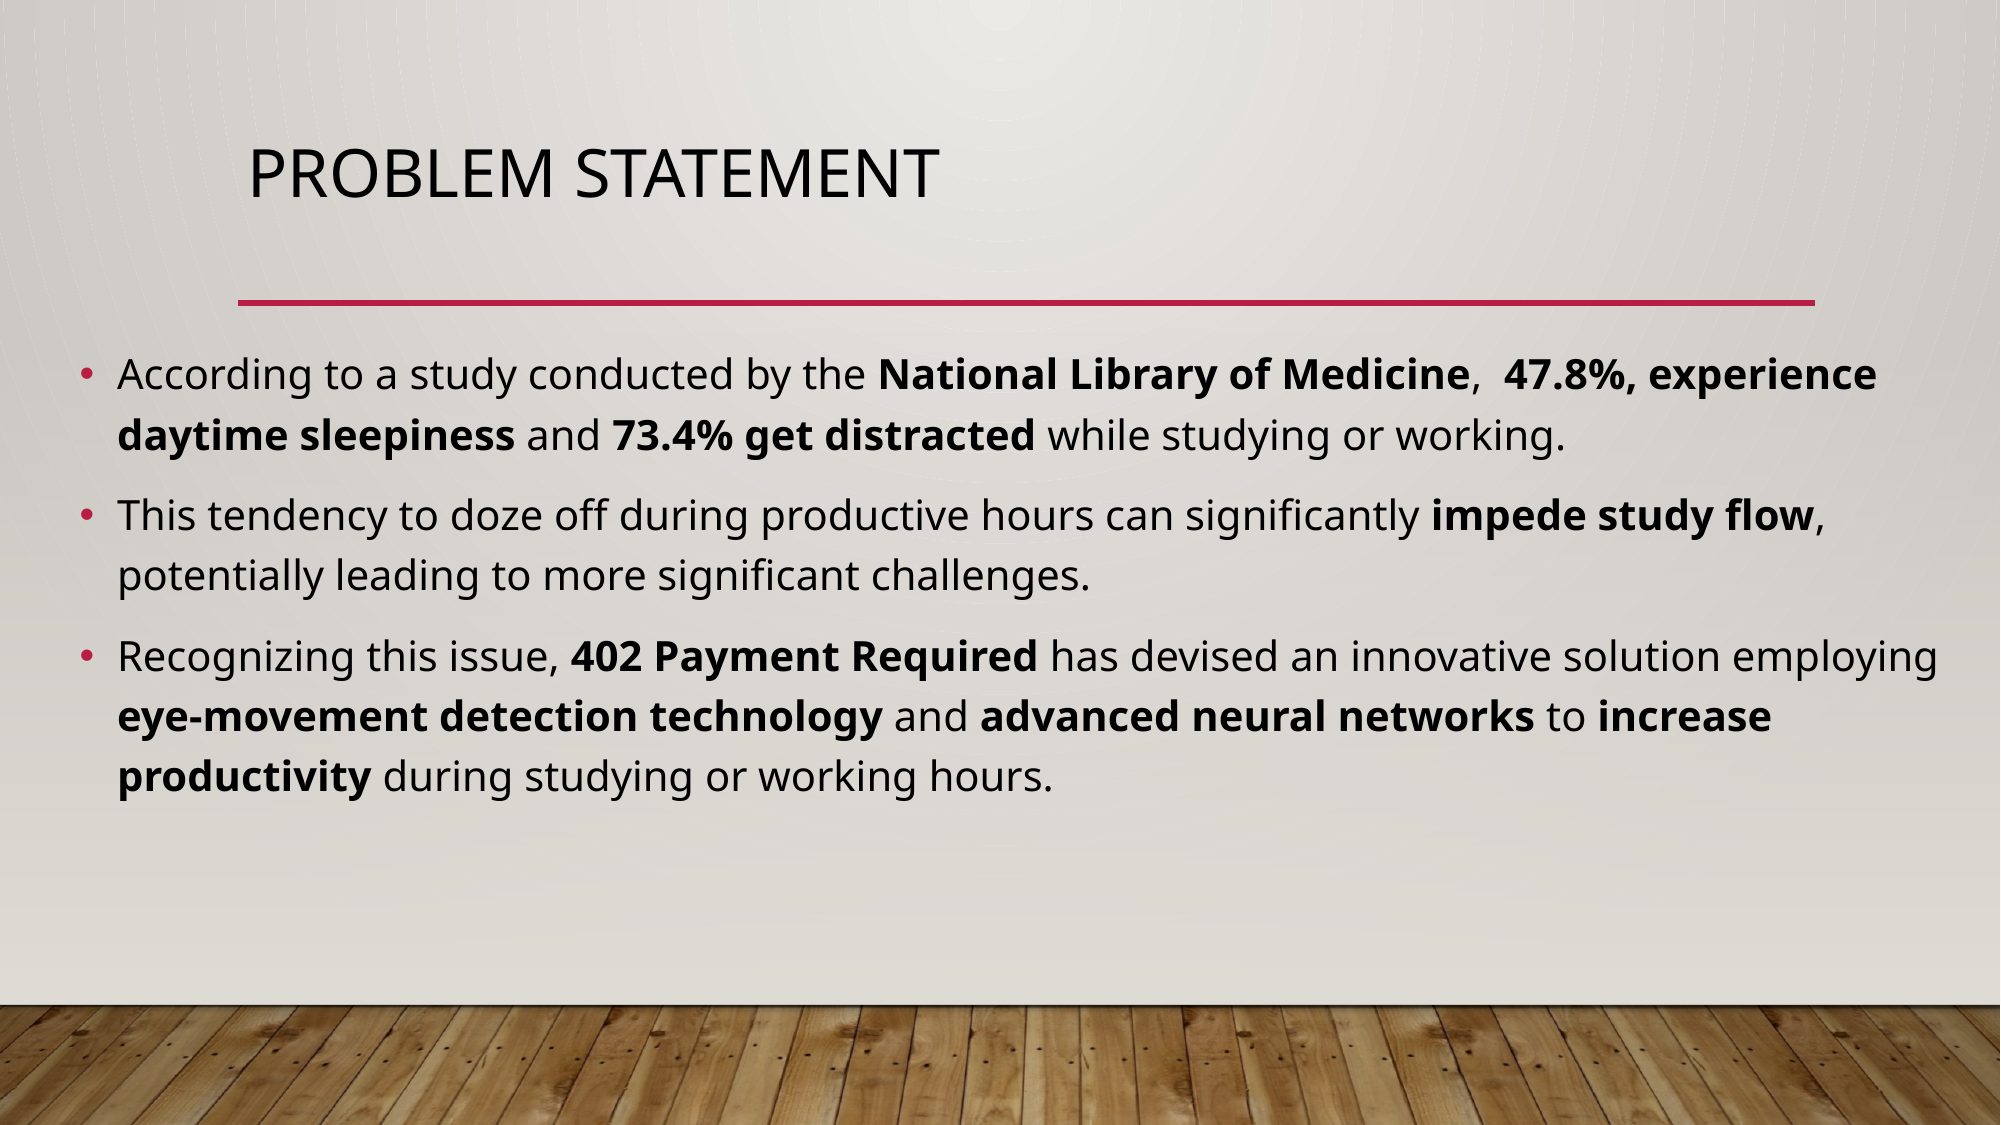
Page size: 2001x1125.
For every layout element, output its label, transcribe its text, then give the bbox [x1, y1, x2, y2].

picture [0, 1005, 2000, 1125]
title Problem statement [232, 131, 1814, 305]
list According to a study conducted by the National Library of Medicine, 47.8%, experience daytime sleepiness and 73.4% get distracted while studying or working. This tendency to doze off during productive hours can significantly impede study flow, potentially leading to more significant challenges. Recognizing this issue, 402 Payment Required has devised an innovative solution employing eye-movement detection technology and advanced neural networks to increase productivity during studying or working hours. [64, 330, 1958, 897]
